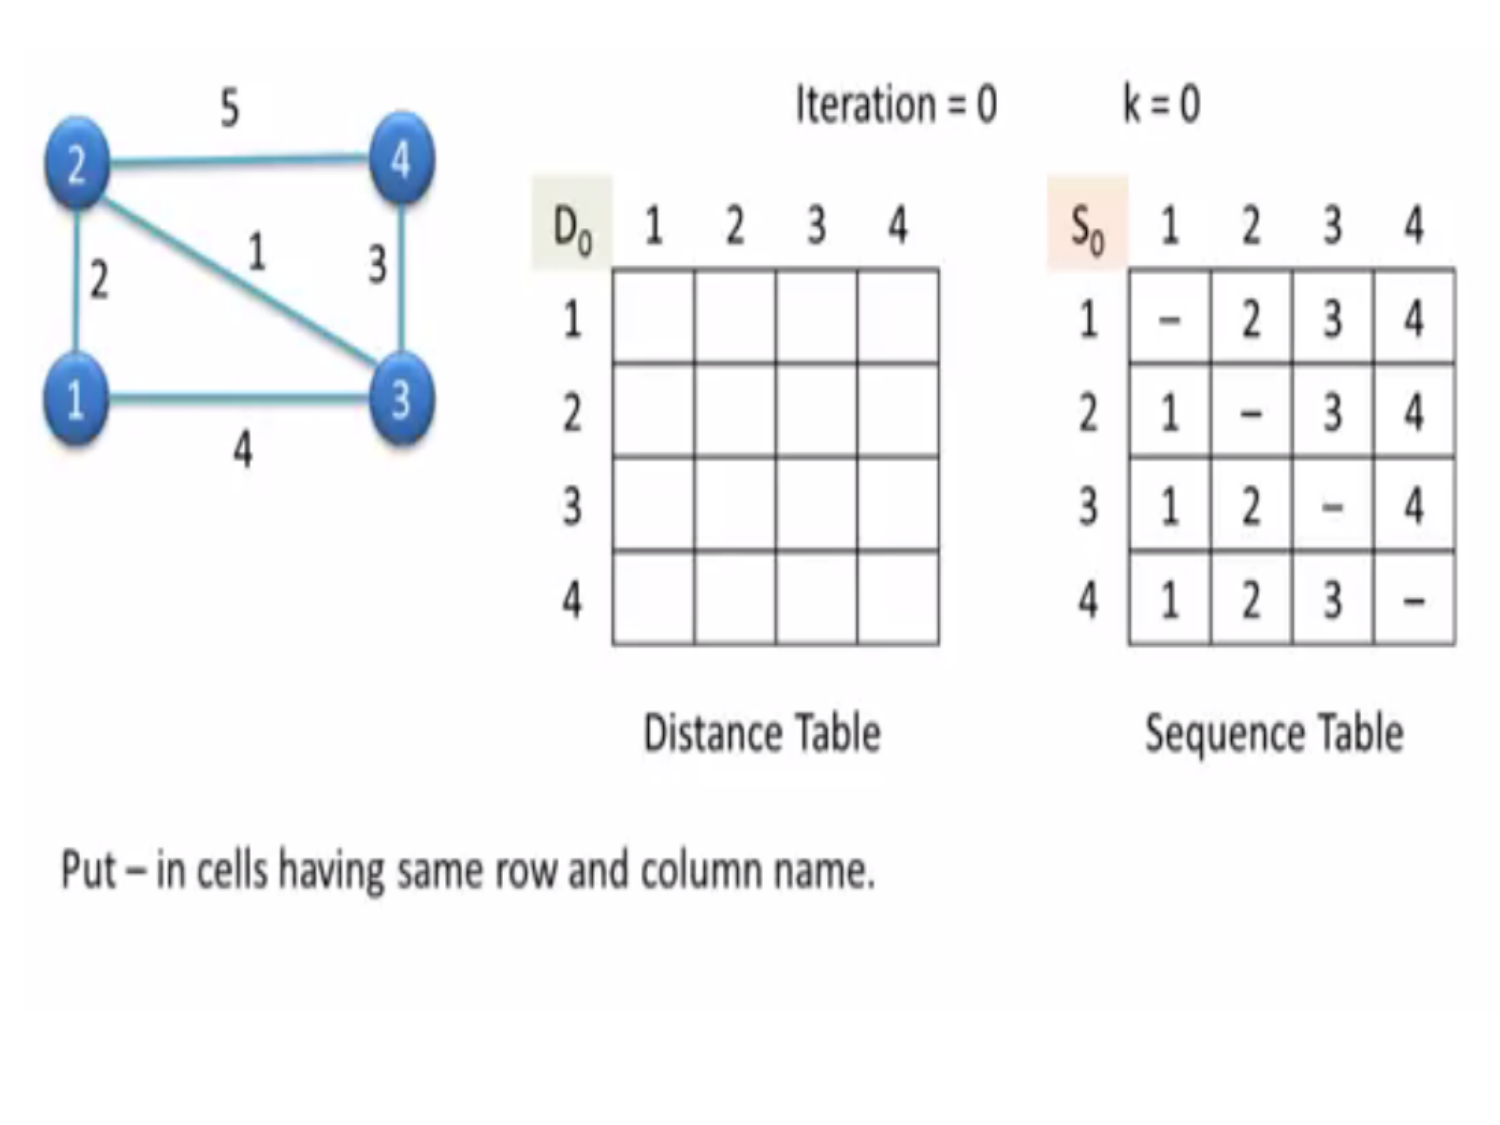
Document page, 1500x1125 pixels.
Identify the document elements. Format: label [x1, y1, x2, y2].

picture [24, 49, 1500, 1013]
